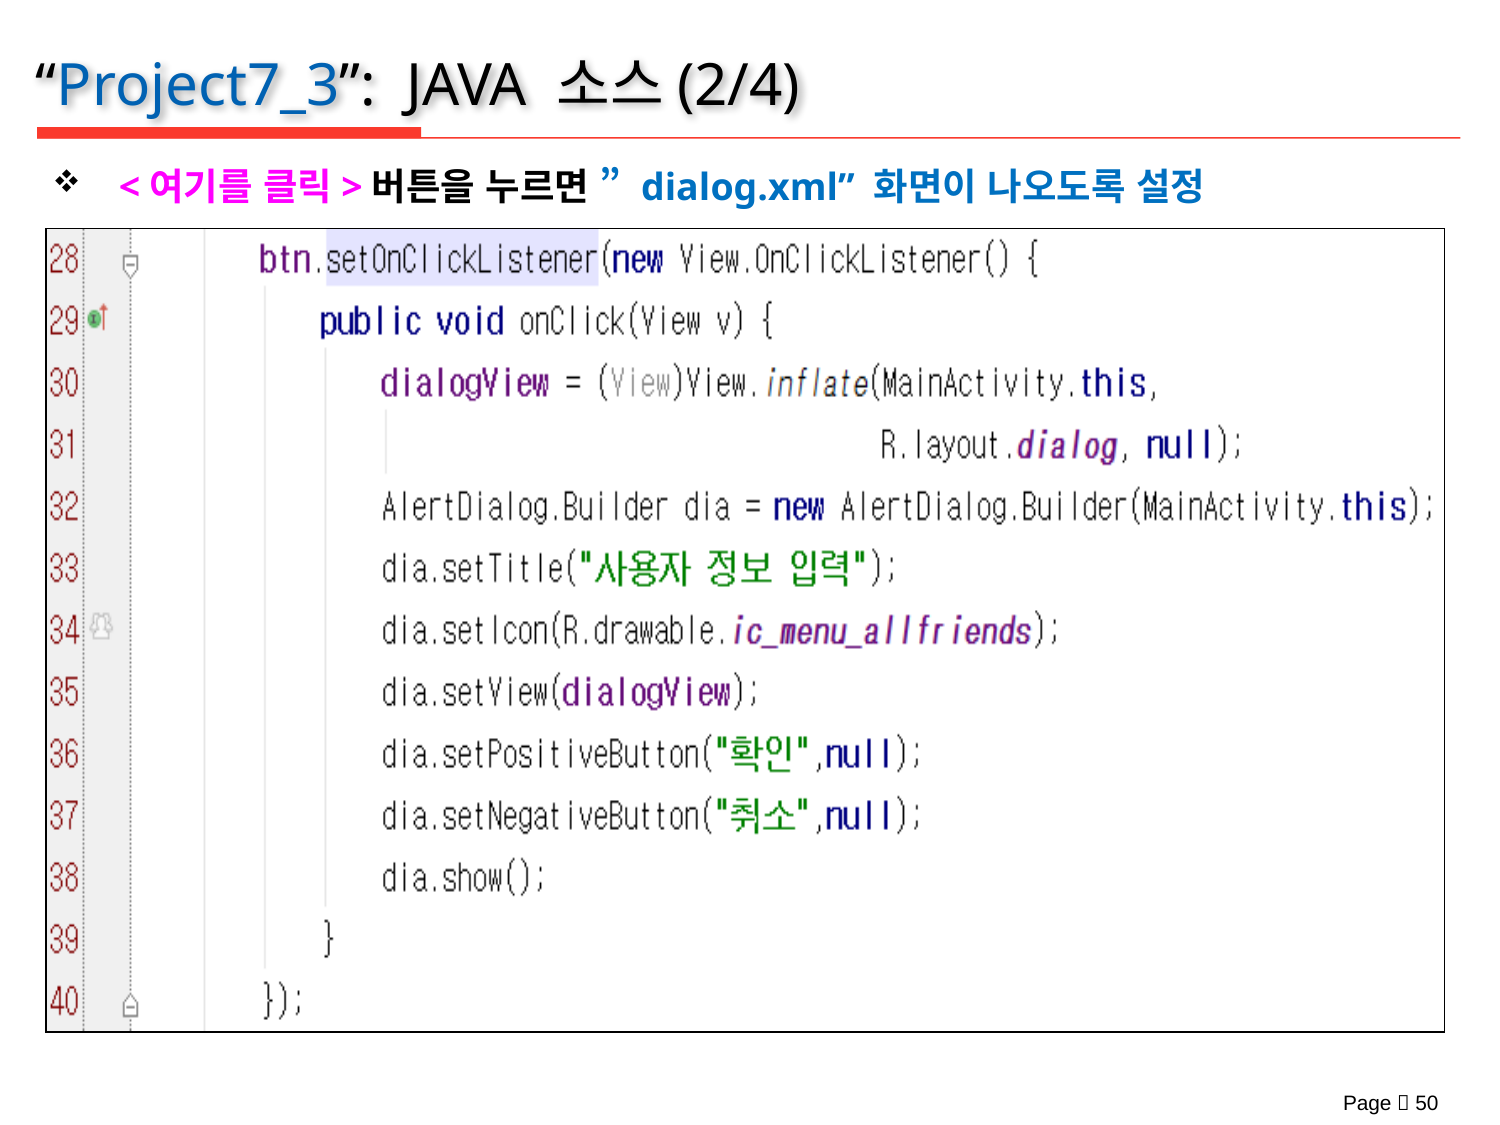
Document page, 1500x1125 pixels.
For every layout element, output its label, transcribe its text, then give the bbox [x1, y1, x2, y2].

text_box <여기를 클릭>버튼을 누르면 ” dialog.xml” 화면이 나오도록 설정 [9, 162, 1456, 213]
title “Project7_3”: JAVA 소스(2/4) [35, 47, 1434, 142]
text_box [46, 228, 1445, 1032]
